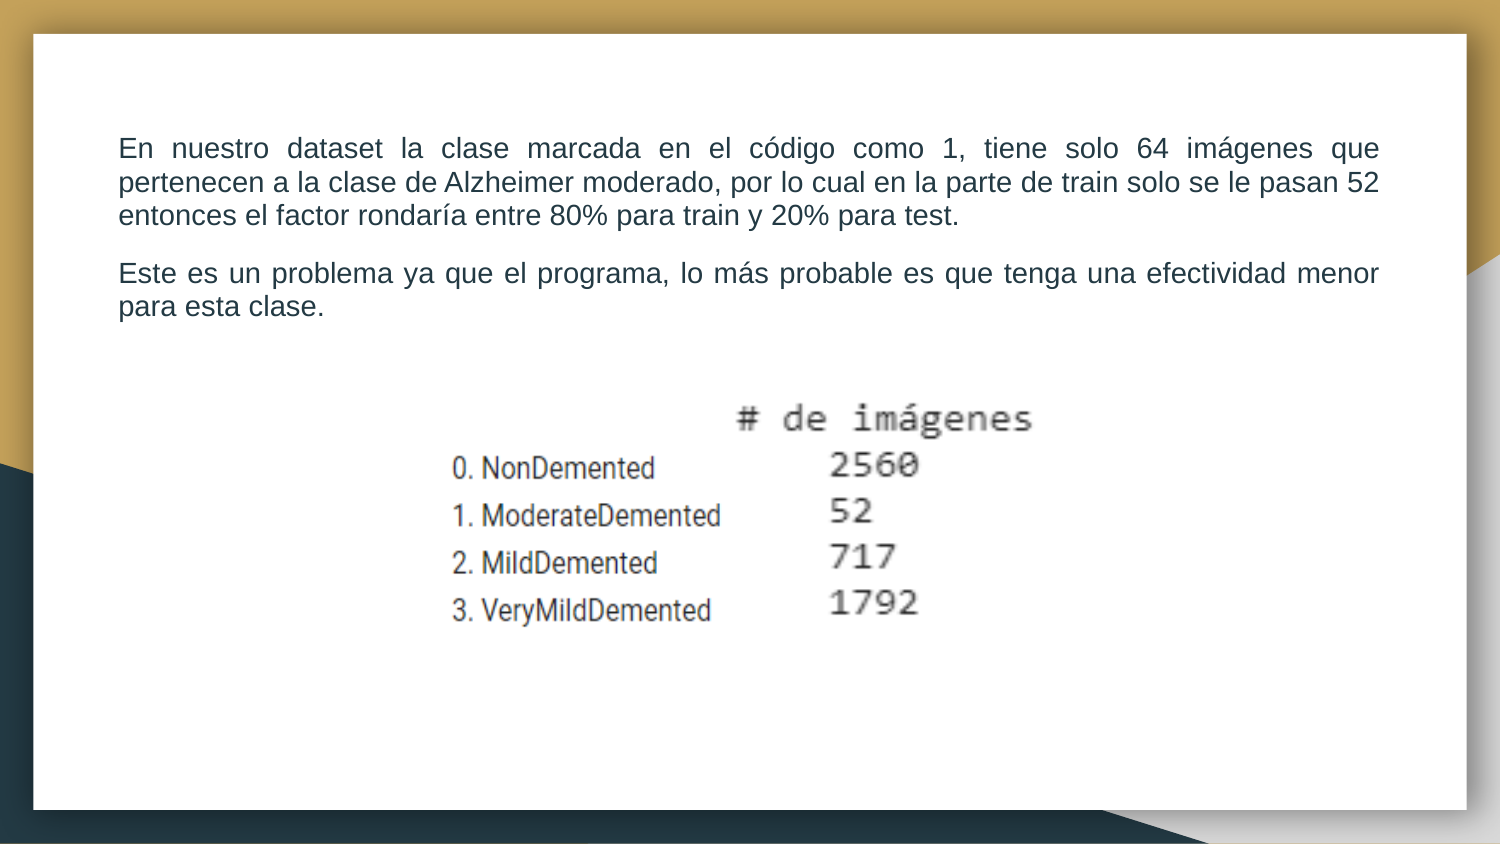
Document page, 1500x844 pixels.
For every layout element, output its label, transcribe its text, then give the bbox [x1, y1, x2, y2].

list En nuestro dataset la clase marcada en el código como 1, tiene solo 64 imágenes que pertenecen a la clase de Alzheimer moderado, por lo cual en la parte de train solo se le pasan 52 entonces el factor rondaría entre 80% para train y 20% para test. Este es un problema ya que el programa, lo más probable es que tenga una efectividad menor para esta clase. [103, 117, 1397, 352]
picture [444, 399, 1056, 649]
